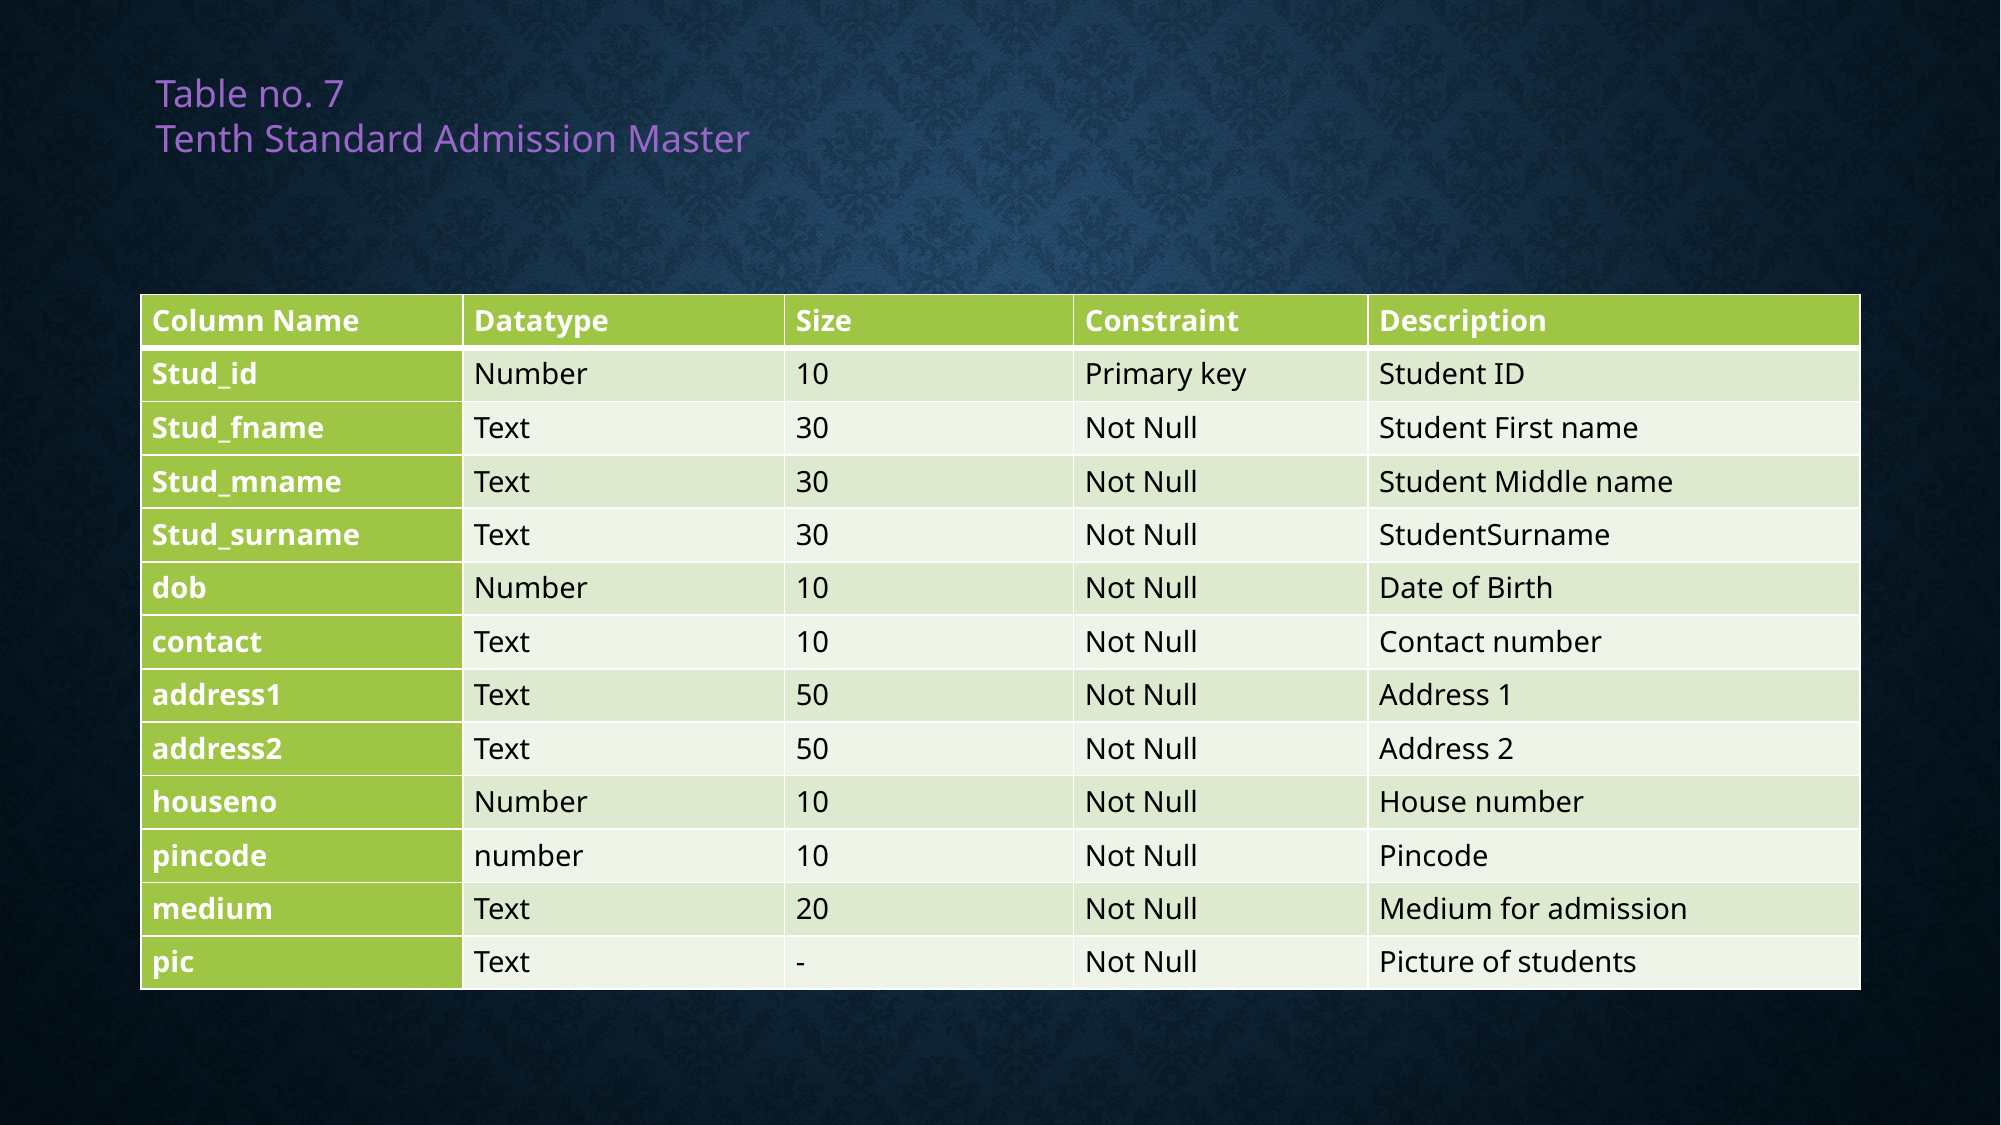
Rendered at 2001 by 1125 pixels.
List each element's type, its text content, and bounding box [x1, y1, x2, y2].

table_cell Address 2 [1369, 723, 1859, 775]
table_cell Address 1 [1369, 670, 1859, 721]
table_cell Not Null [1074, 456, 1367, 507]
table_cell Not Null [1074, 723, 1367, 775]
table_cell Text [464, 509, 784, 561]
table_cell Text [464, 723, 784, 775]
table_cell Stud_id [142, 351, 462, 401]
table_cell StudentSurname [1369, 509, 1859, 561]
table_cell Not Null [1074, 402, 1367, 454]
table_cell Not Null [1074, 563, 1367, 614]
table_cell Number [464, 351, 784, 401]
table_header Constraint [1074, 295, 1367, 345]
table_cell Text [464, 402, 784, 454]
table_cell houseno [142, 776, 462, 828]
table_cell Not Null [1074, 883, 1367, 935]
table_cell Date of Birth [1369, 563, 1859, 614]
table_cell Picture of students [1369, 937, 1859, 988]
table_cell Primary key [1074, 351, 1367, 401]
table_cell 30 [785, 456, 1073, 507]
table_cell House number [1369, 776, 1859, 828]
table_cell Number [464, 776, 784, 828]
table_cell Not Null [1074, 937, 1367, 988]
table_cell pincode [142, 830, 462, 882]
table_header Column Name [142, 295, 462, 345]
table_cell 10 [785, 351, 1073, 401]
table_cell 10 [785, 616, 1073, 668]
table_cell Stud_surname [142, 509, 462, 561]
table_cell Student ID [1369, 351, 1859, 401]
table_header Datatype [464, 295, 784, 345]
table_cell contact [142, 616, 462, 668]
table_cell Not Null [1074, 509, 1367, 561]
table_cell Text [464, 670, 784, 721]
table_cell Not Null [1074, 776, 1367, 828]
table_cell pic [142, 937, 462, 988]
table_cell medium [142, 883, 462, 935]
table_cell Not Null [1074, 830, 1367, 882]
table_cell Medium for admission [1369, 883, 1859, 935]
table_cell 10 [785, 776, 1073, 828]
table_cell Not Null [1074, 616, 1367, 668]
table_cell Contact number [1369, 616, 1859, 668]
table_cell 30 [785, 402, 1073, 454]
table_cell 50 [785, 670, 1073, 721]
table_cell Number [464, 563, 784, 614]
table_cell Text [464, 456, 784, 507]
table_header Size [785, 295, 1073, 345]
text_box Table no. 7 Tenth Standard Admission Master [140, 62, 836, 213]
table_cell Stud_mname [142, 456, 462, 507]
table_cell Not Null [1074, 670, 1367, 721]
table_cell 20 [785, 883, 1073, 935]
table_cell dob [142, 563, 462, 614]
table_cell Stud_fname [142, 402, 462, 454]
table_cell Pincode [1369, 830, 1859, 882]
table_cell 10 [785, 563, 1073, 614]
table_cell Text [464, 616, 784, 668]
table_cell address2 [142, 723, 462, 775]
table_cell Text [464, 937, 784, 988]
table_cell address1 [142, 670, 462, 721]
table_cell 30 [785, 509, 1073, 561]
table_cell 50 [785, 723, 1073, 775]
table_cell number [464, 830, 784, 882]
table_cell Student First name [1369, 402, 1859, 454]
table_cell 10 [785, 830, 1073, 882]
table_cell - [785, 937, 1073, 988]
table_header Description [1369, 295, 1859, 345]
table_cell Text [464, 883, 784, 935]
table_cell Student Middle name [1369, 456, 1859, 507]
